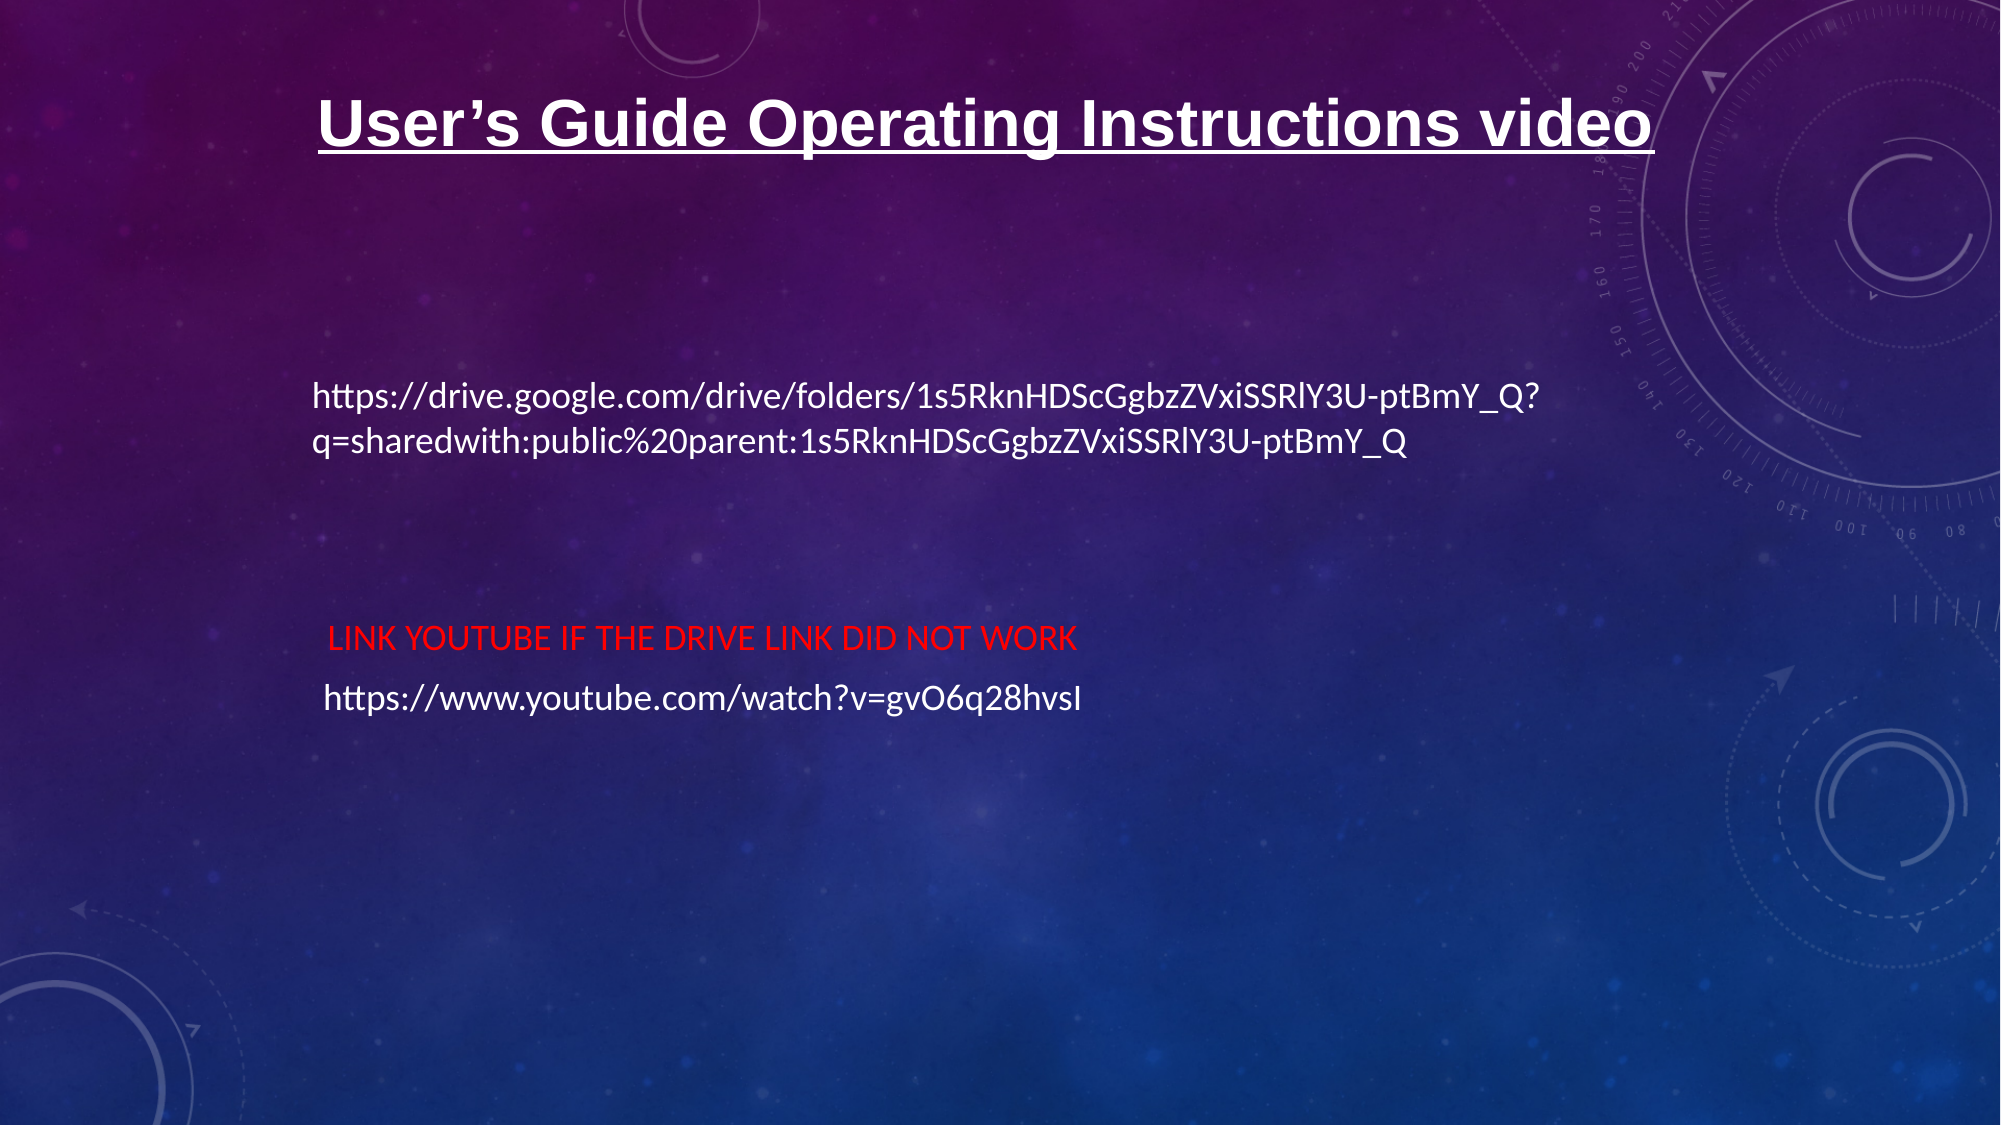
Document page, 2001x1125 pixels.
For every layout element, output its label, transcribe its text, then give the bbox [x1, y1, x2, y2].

picture [0, 0, 2001, 1125]
text_box https://drive.google.com/drive/folders/1s5RknHDScGgbzZVxiSSRlY3U-ptBmY_Q?q=sharedwith:public%20parent:1s5RknHDScGgbzZVxiSSRlY3U-ptBmY_Q [297, 364, 1608, 469]
text_box User’s Guide Operating Instructions video [302, 72, 1670, 167]
text_box https://www.youtube.com/watch?v=gvO6q28hvsI [308, 665, 1098, 726]
text_box LINK YOUTUBE IF THE DRIVE LINK DID NOT WORK [312, 605, 1094, 666]
